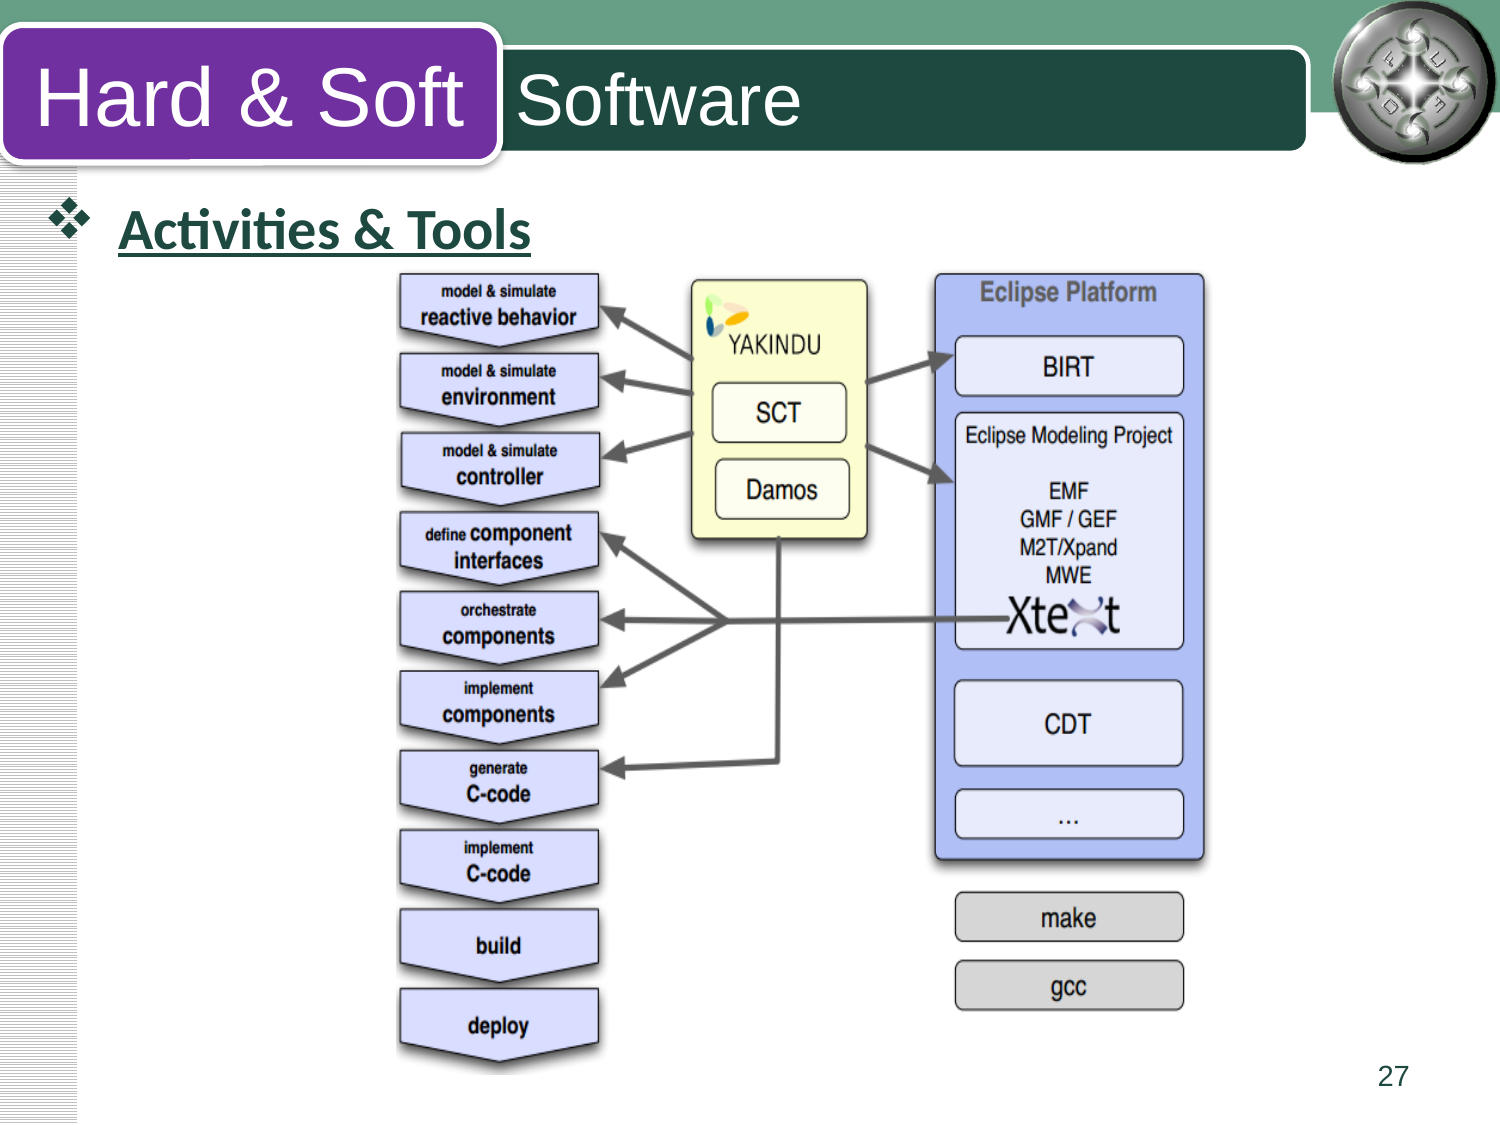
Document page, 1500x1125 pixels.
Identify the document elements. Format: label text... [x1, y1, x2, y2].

picture [1312, 0, 1500, 201]
title Software [508, 49, 1307, 143]
slide_number 27 [1074, 1049, 1426, 1103]
picture [396, 269, 1213, 1075]
text_box Activities & Tools [28, 183, 547, 269]
text_box Hard & Soft [0, 21, 504, 166]
